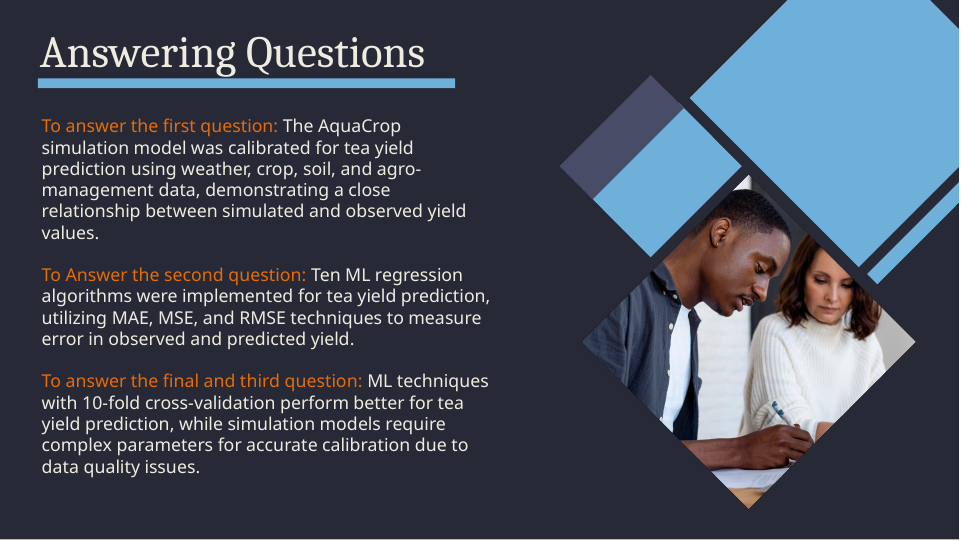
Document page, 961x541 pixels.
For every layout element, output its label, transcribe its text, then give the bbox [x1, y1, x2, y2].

text_box [37, 78, 456, 89]
text_box To answer the first question: The AquaCrop simulation model was calibrated for tea yield prediction using weather, crop, soil, and agro-management data, demonstrating a close relationship between simulated and observed yield values. To Answer the second question: Ten ML regression algorithms were implemented for tea yield prediction, utilizing MAE, MSE, and RMSE techniques to measure error in observed and predicted yield. To answer the final and third question: ML techniques with 10-fold cross-validation perform better for tea yield prediction, while simulation models require complex parameters for accurate calibration due to data quality issues. [26, 107, 508, 484]
text_box Answering Questions [37, 20, 508, 77]
picture [581, 173, 917, 509]
